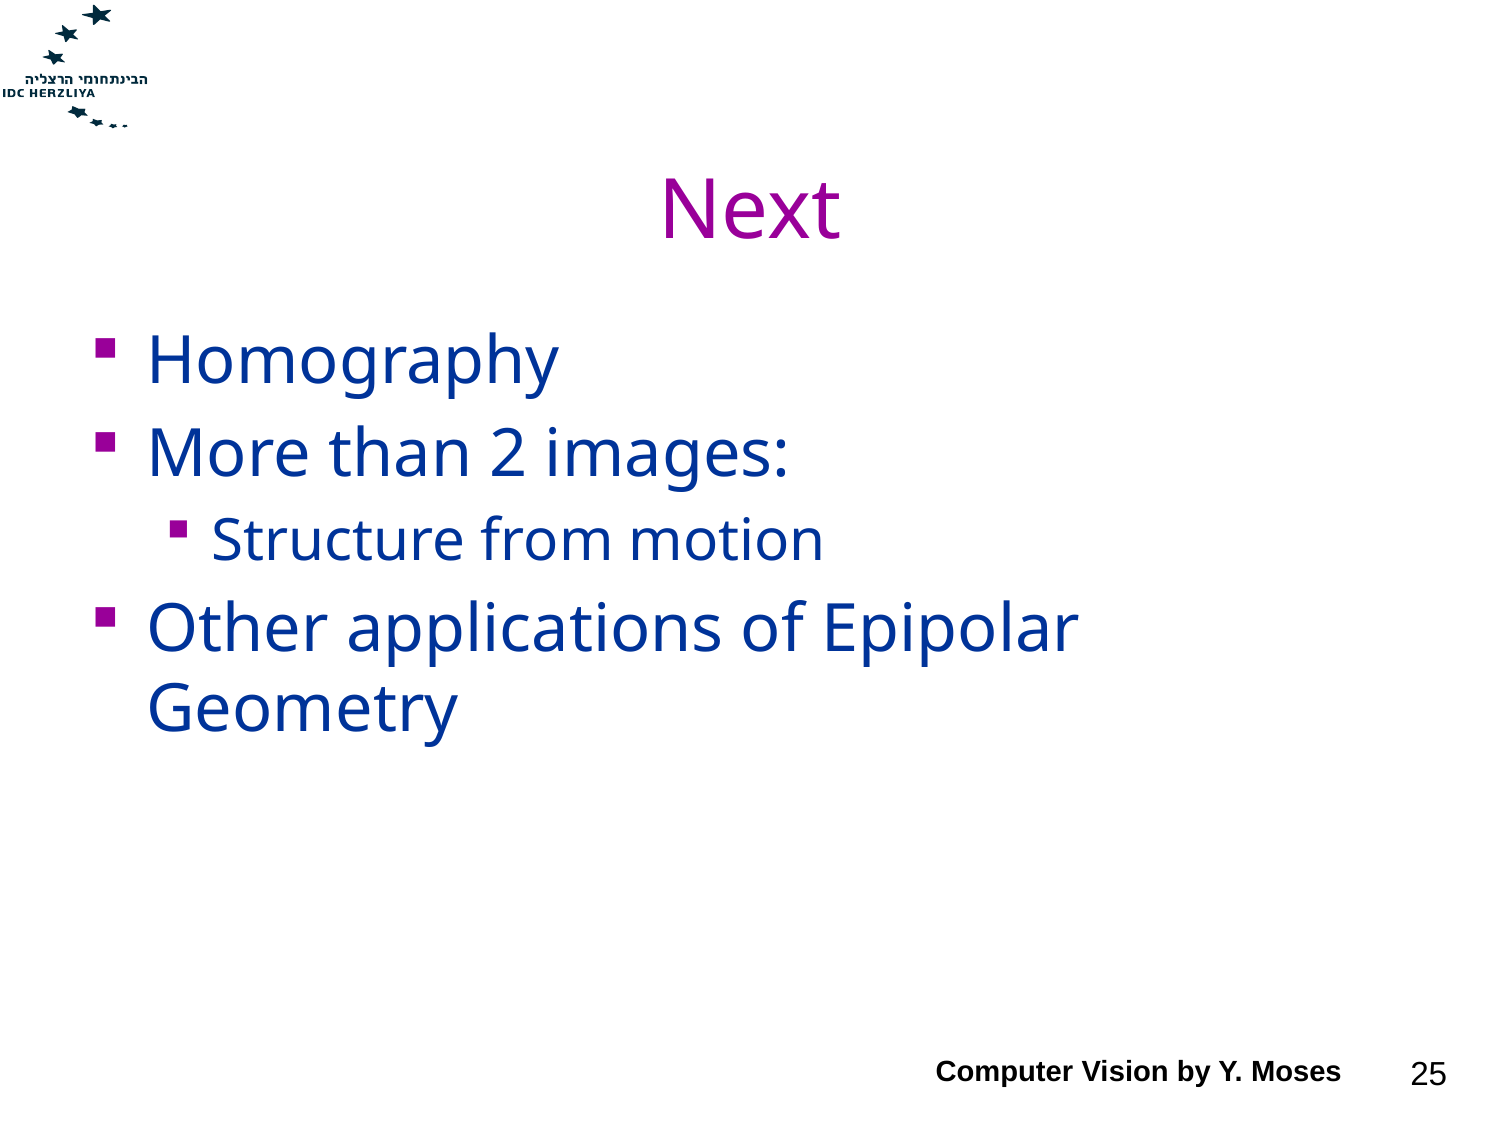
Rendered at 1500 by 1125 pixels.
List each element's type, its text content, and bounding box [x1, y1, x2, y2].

list Homography More than 2 images: Structure from motion Other applications of Epipolar Geometry [74, 309, 1417, 994]
footer Computer Vision by Y. Moses [901, 1019, 1377, 1096]
picture [0, 0, 150, 134]
slide_number 25 [1149, 1024, 1463, 1101]
title Next [112, 74, 1388, 263]
